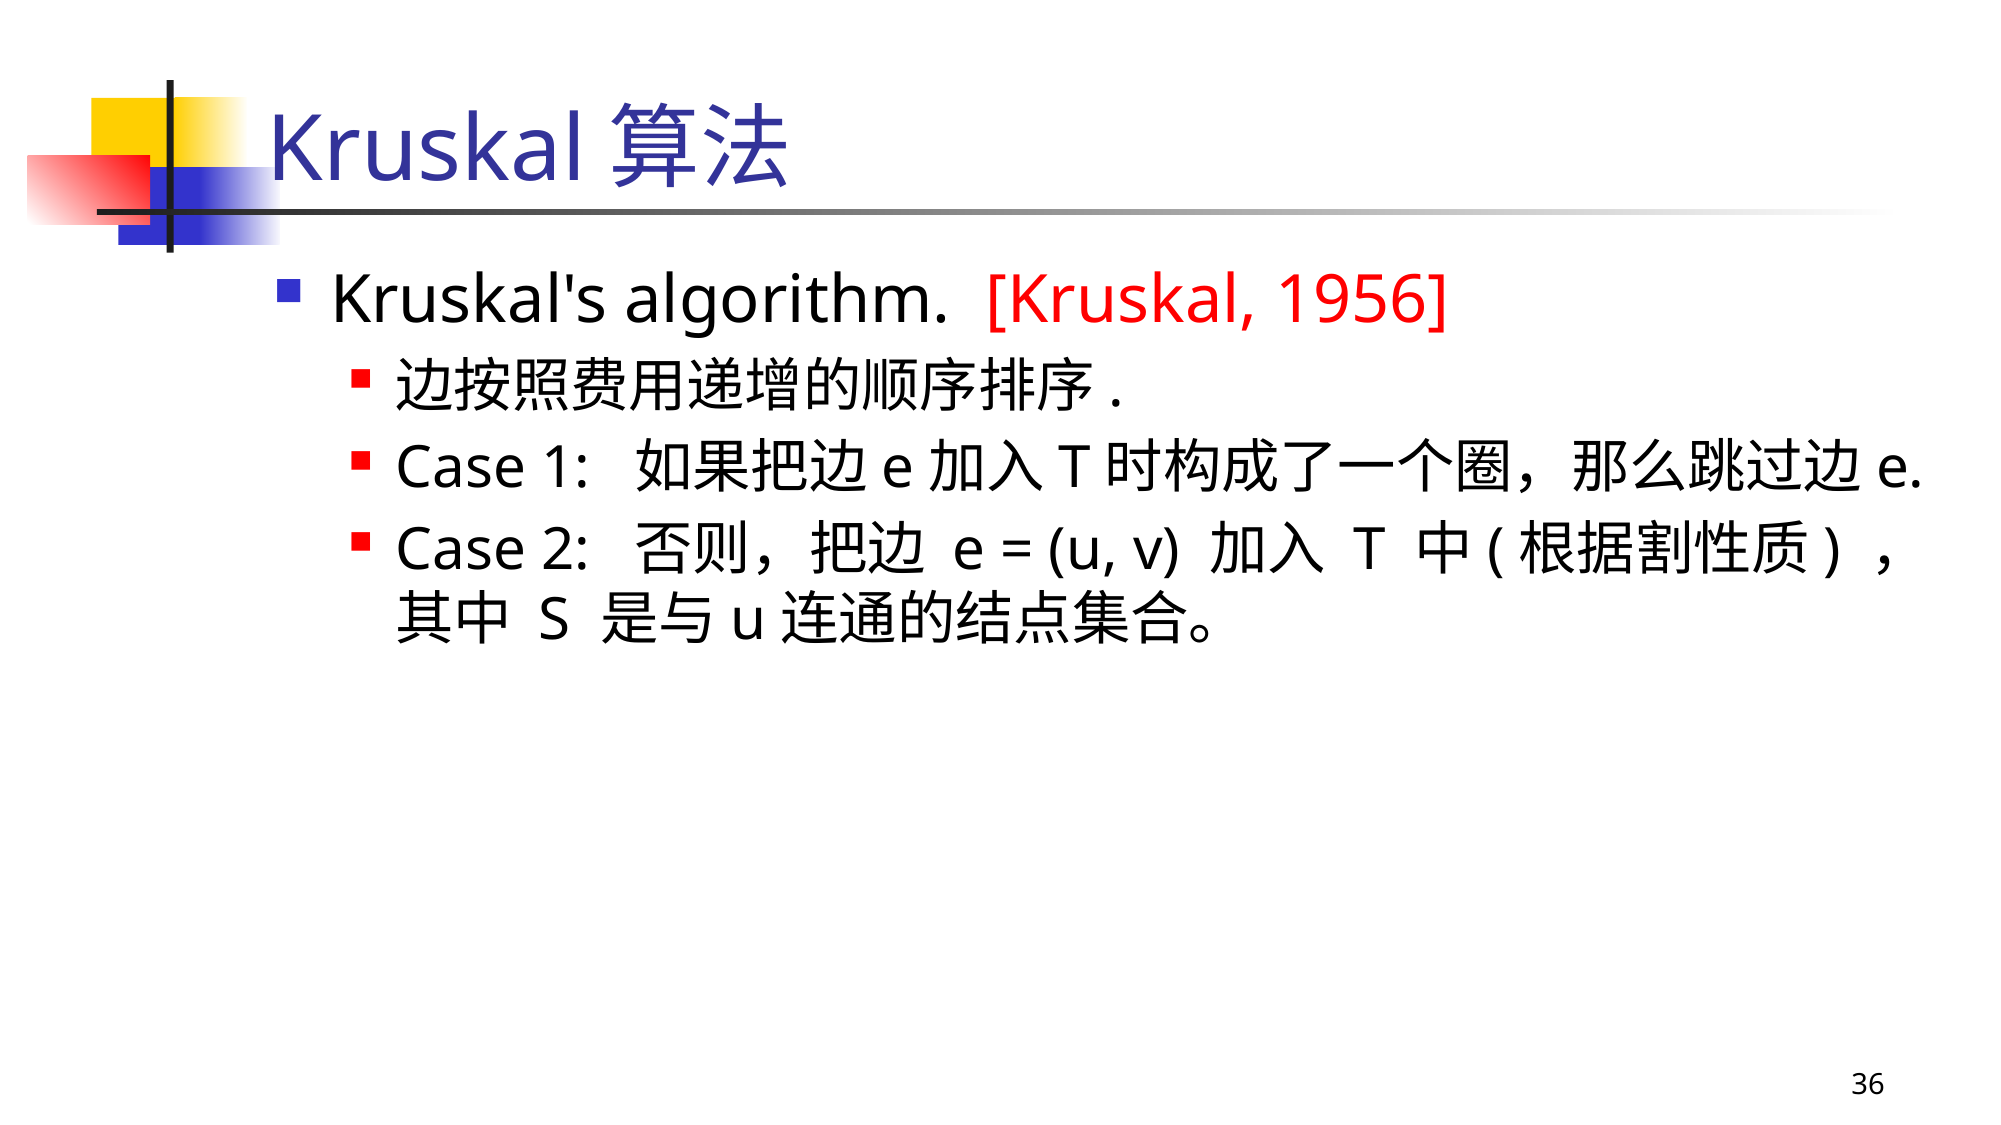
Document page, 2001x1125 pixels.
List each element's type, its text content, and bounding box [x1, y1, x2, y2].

list Kruskal's algorithm. [Kruskal, 1956] 边按照费用递增的顺序排序. Case 1: 如果把边e加入T时构成了一个圈，那么跳过边e. Case 2: 否则，把边 e = (u, v) 加入 T 中(根据割性质) ， 其中 S 是与u连通的结点集合。 [258, 248, 1959, 924]
slide_number 36 [1483, 1037, 1901, 1113]
title Kruskal算法 [251, 18, 1957, 207]
